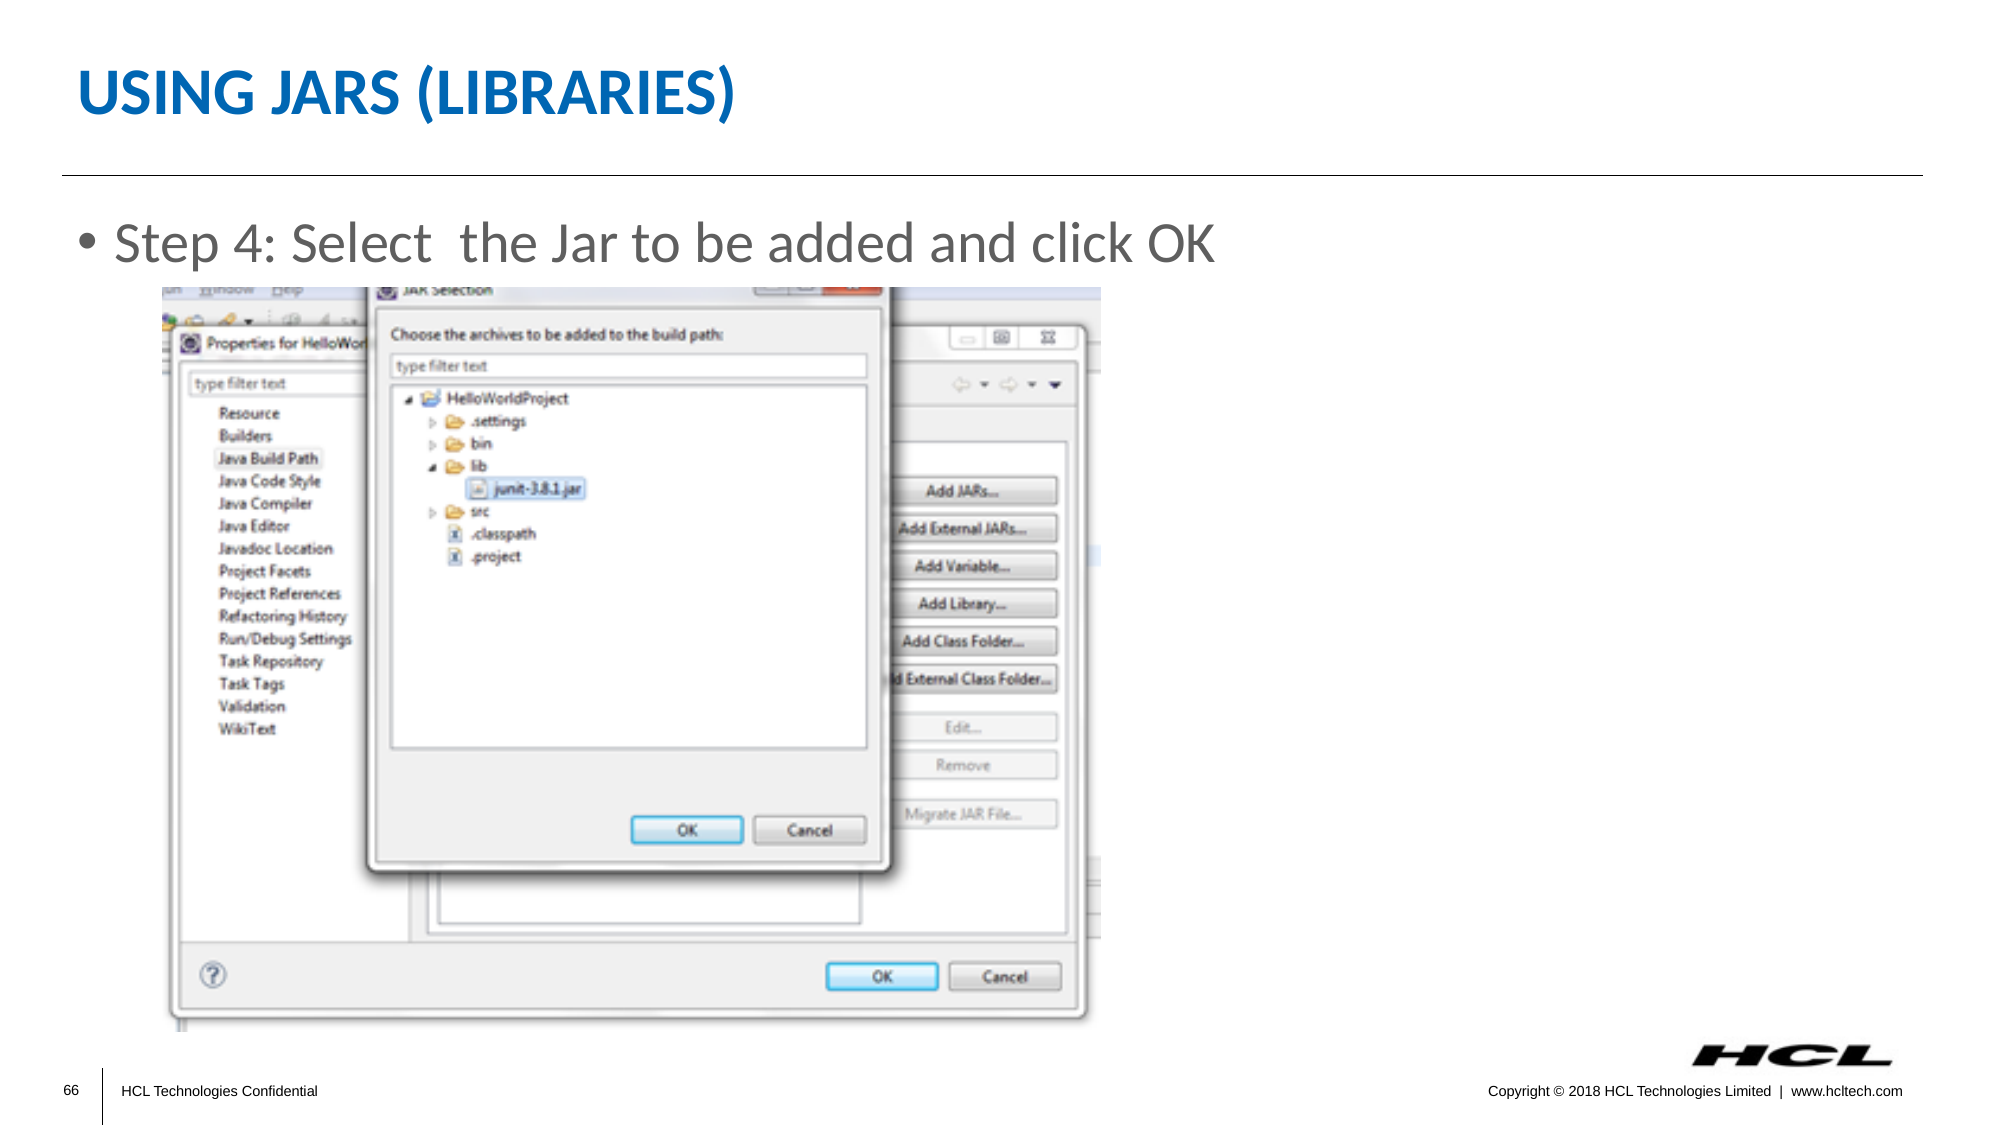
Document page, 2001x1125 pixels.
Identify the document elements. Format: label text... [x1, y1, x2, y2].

picture [1660, 1024, 1924, 1080]
list Step 4: Select the Jar to be added and click OK [62, 204, 1924, 1014]
title Using Jars (Libraries) [62, 42, 1781, 144]
picture [162, 287, 1101, 1032]
